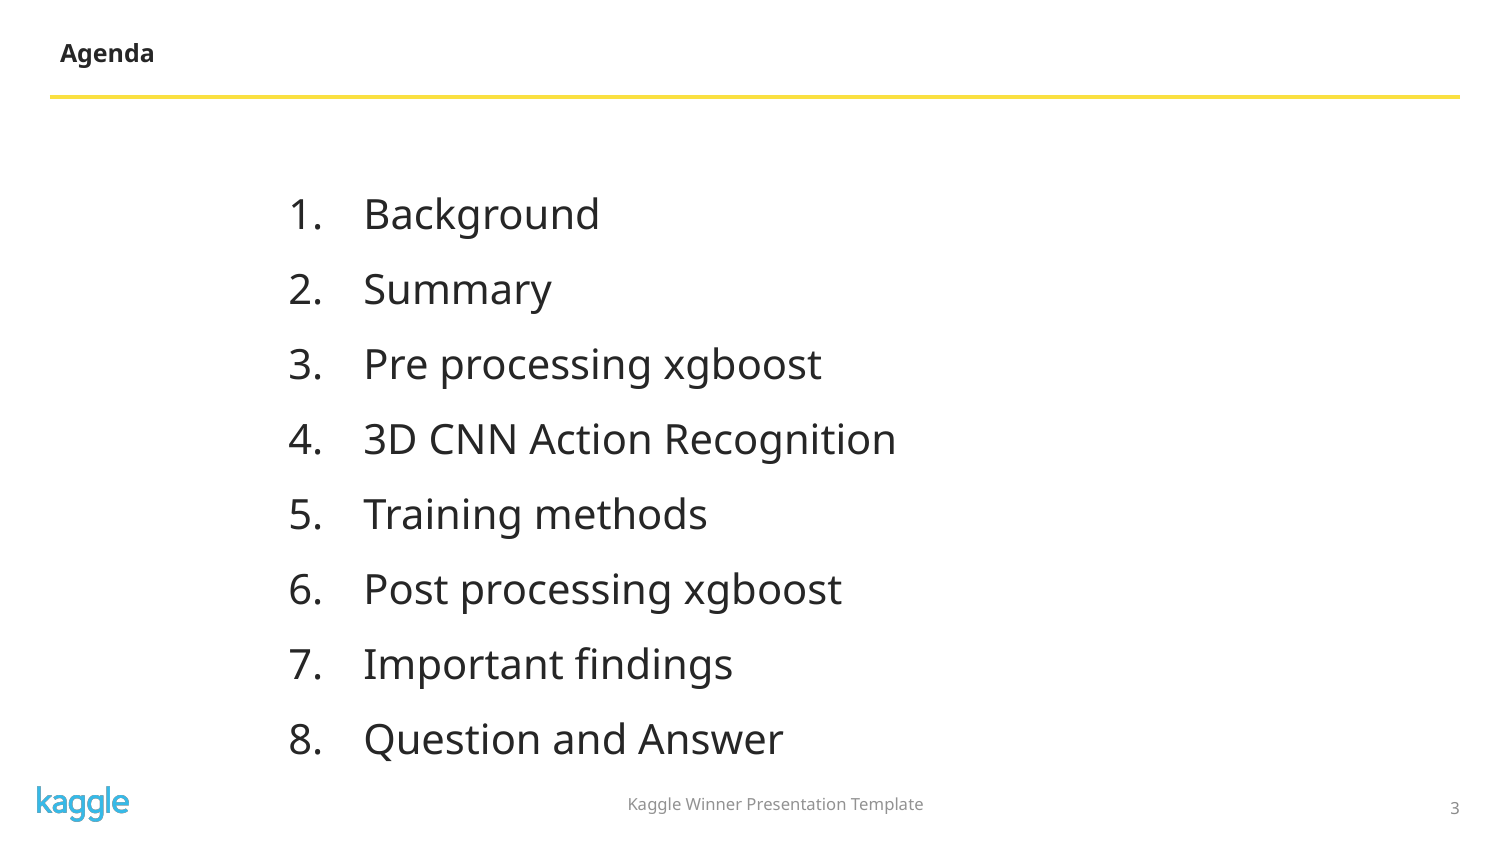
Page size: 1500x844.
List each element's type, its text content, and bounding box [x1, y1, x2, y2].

picture [37, 786, 129, 822]
text_box Background Summary Pre processing xgboost 3D CNN Action Recognition Training methods Post processing xgboost Important findings Question and Answer [273, 155, 1052, 771]
slide_number ‹#› [1137, 786, 1475, 832]
text_box Agenda [45, 30, 888, 115]
